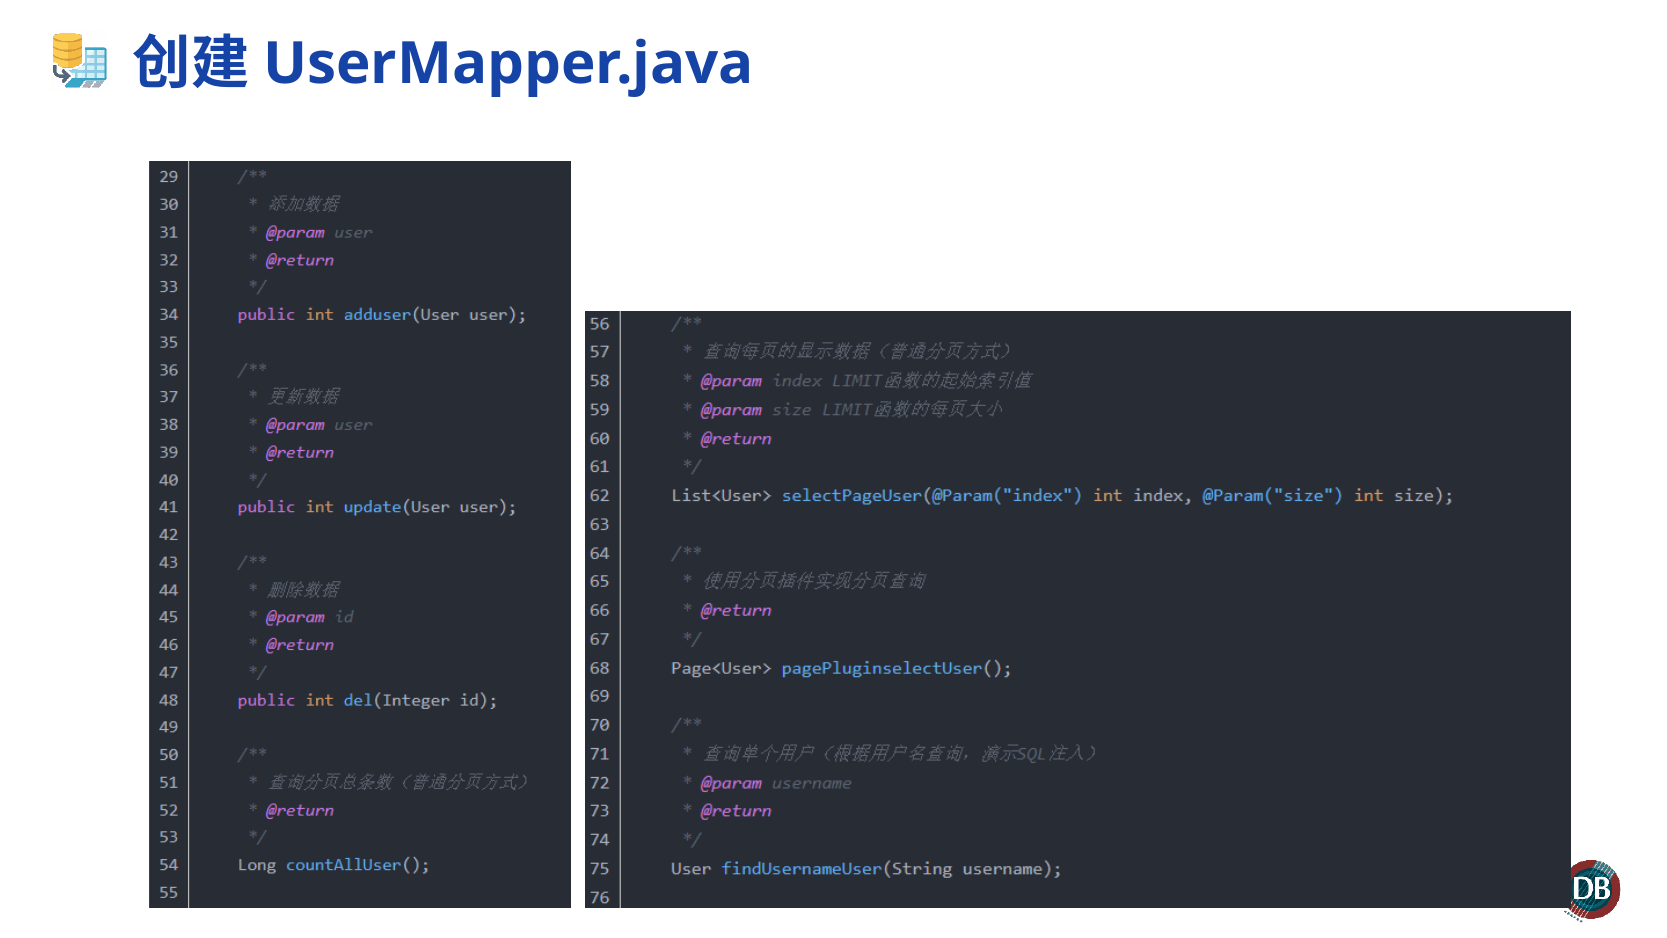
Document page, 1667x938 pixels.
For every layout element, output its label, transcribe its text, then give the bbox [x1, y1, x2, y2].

picture [584, 310, 1623, 924]
picture [147, 161, 571, 909]
picture [50, 30, 109, 90]
title 创建UserMapper.java [118, 17, 1590, 103]
